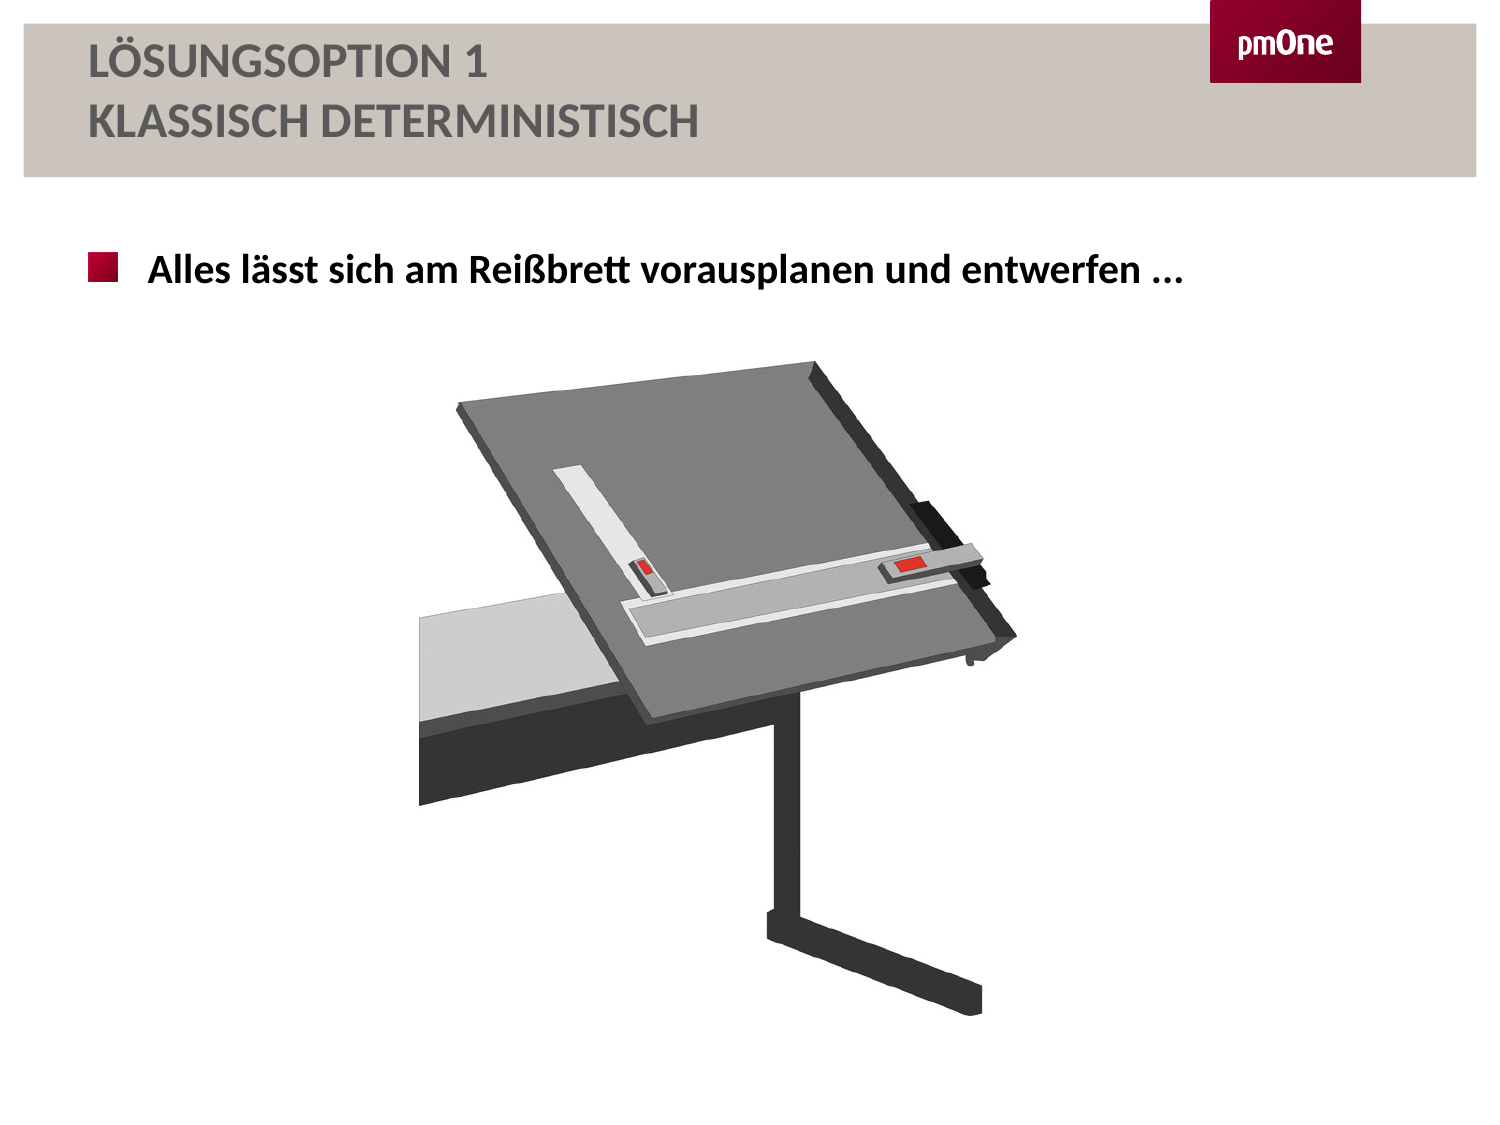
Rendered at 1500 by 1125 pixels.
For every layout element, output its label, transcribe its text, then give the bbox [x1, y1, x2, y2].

list Alles lässt sich am Reißbrett vorausplanen und entwerfen ... [88, 242, 1359, 1072]
picture [418, 361, 1017, 1016]
title LösungsOption 1 Klassisch deterministisch [88, 41, 1258, 148]
picture [88, 252, 118, 282]
